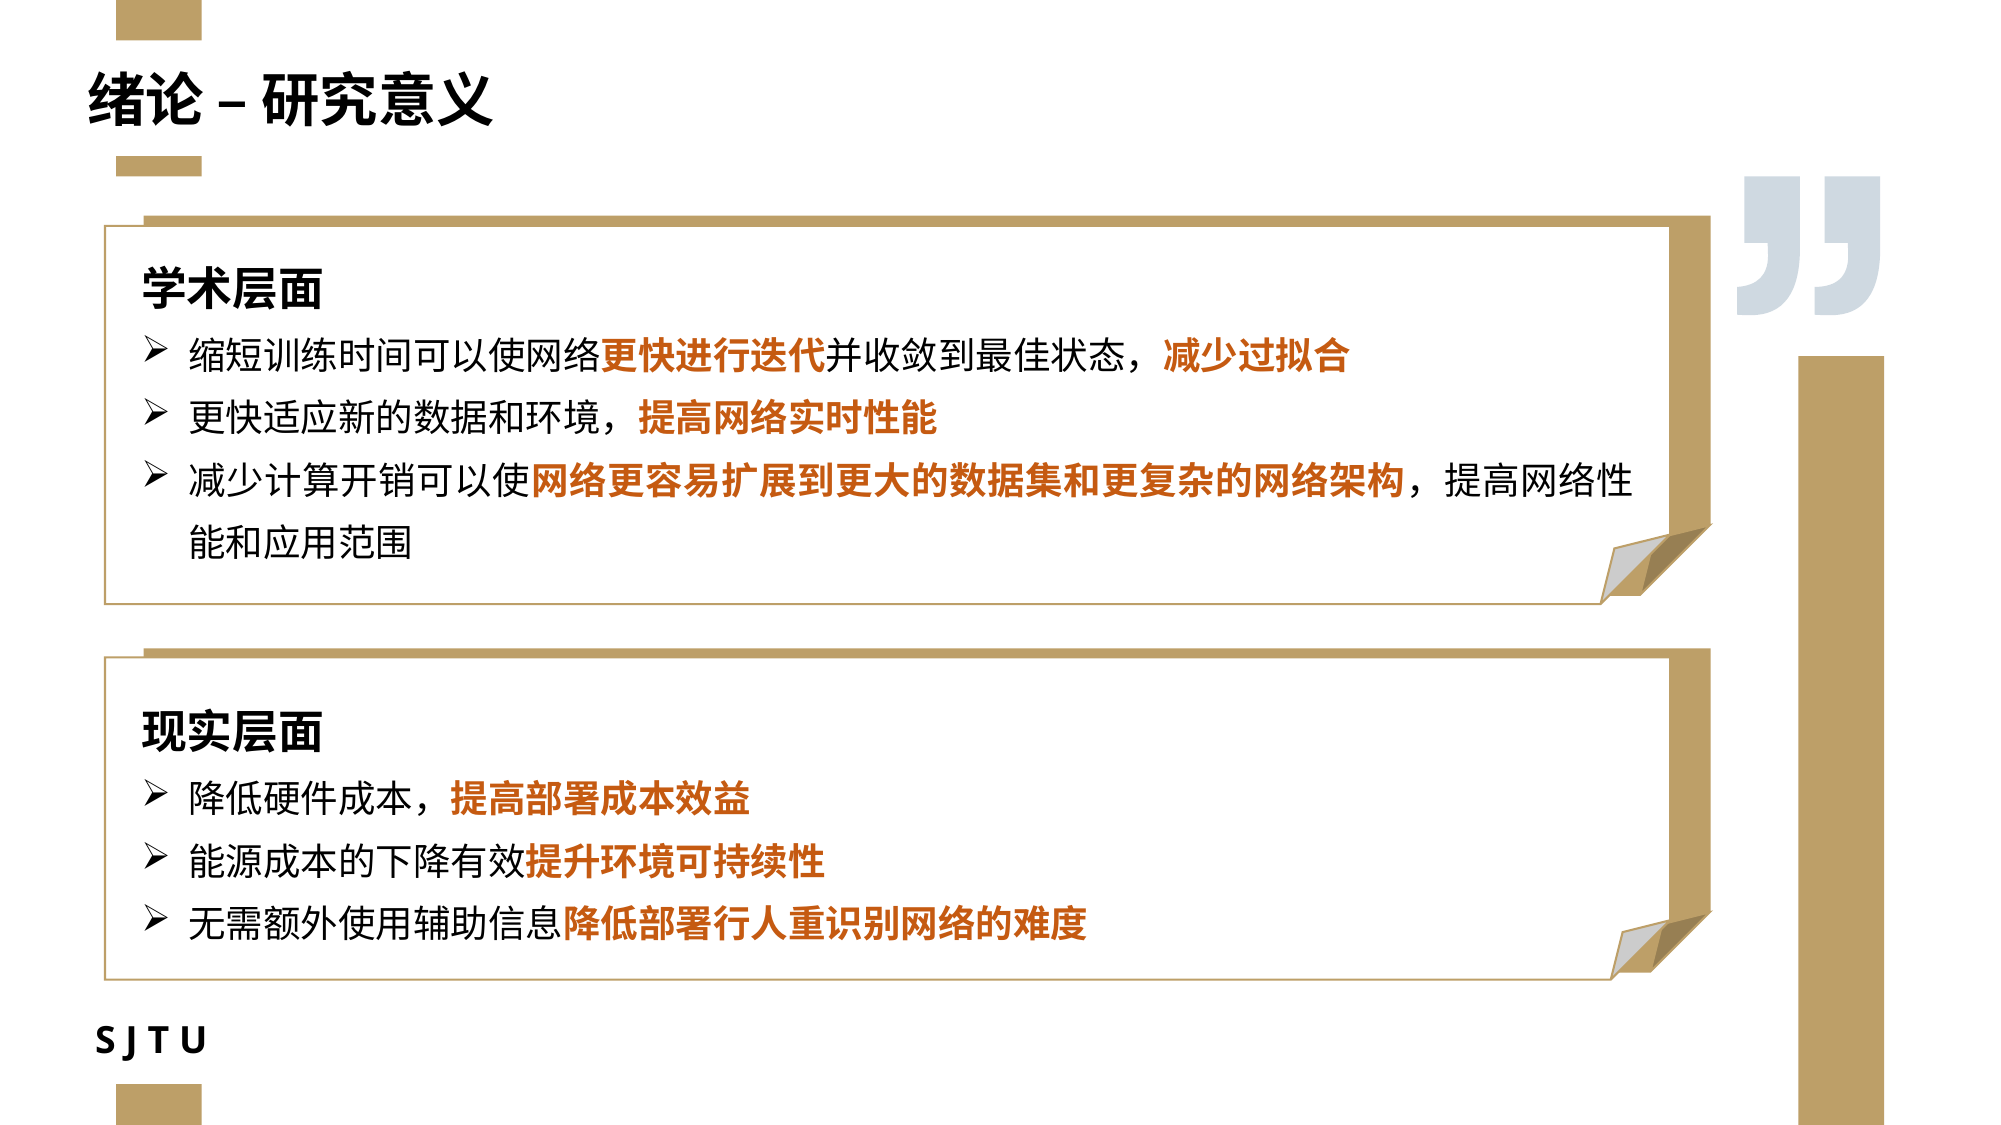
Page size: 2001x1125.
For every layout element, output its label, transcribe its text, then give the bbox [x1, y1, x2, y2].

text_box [105, 216, 1710, 605]
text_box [105, 649, 1710, 980]
text_box 绪论 – 研究意义 [72, 55, 1884, 141]
